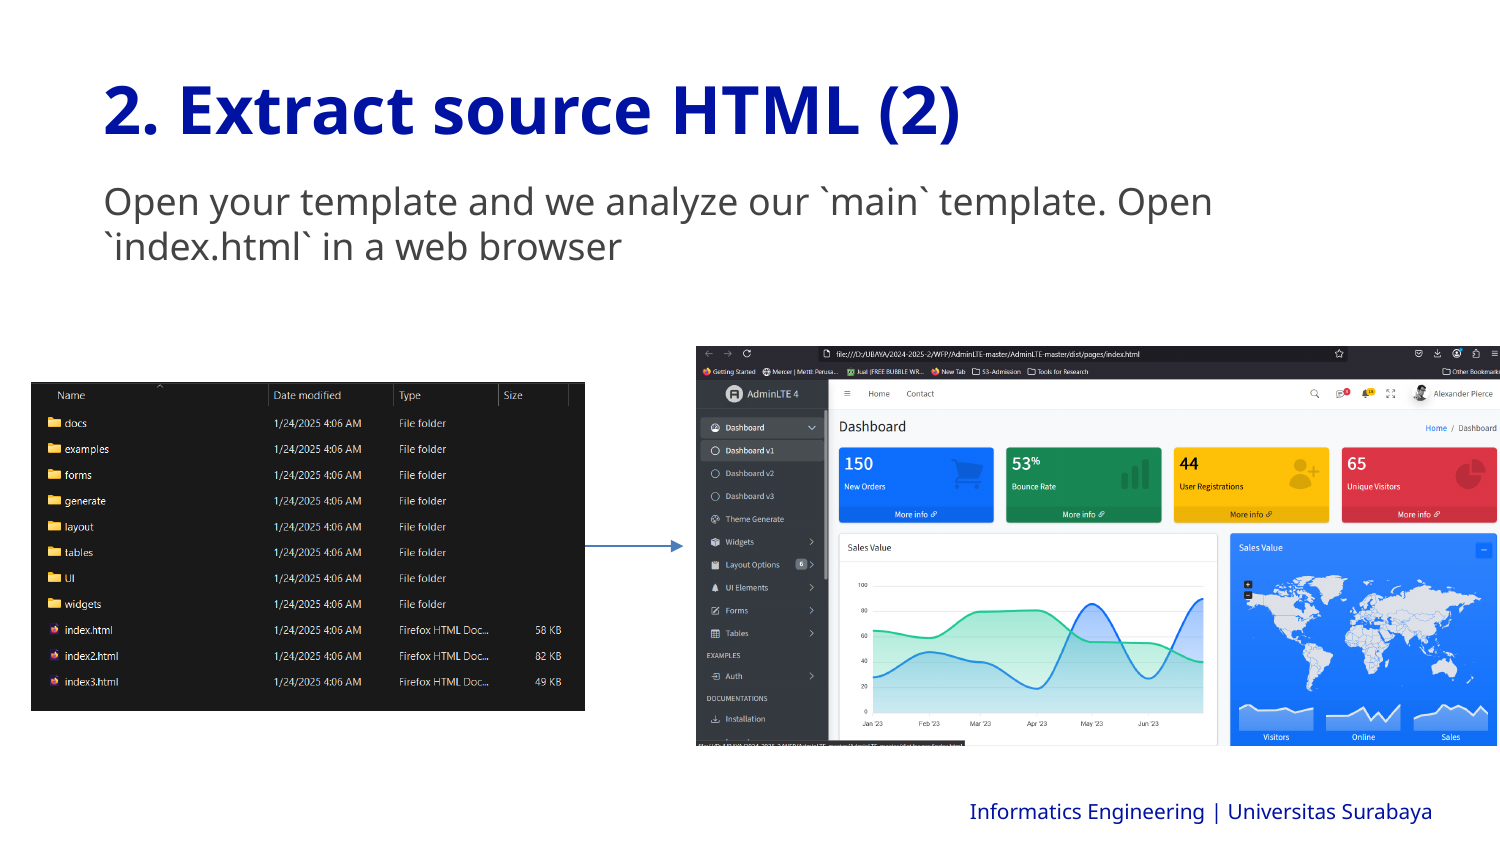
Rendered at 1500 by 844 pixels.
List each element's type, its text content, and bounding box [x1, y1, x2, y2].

picture [31, 381, 585, 711]
text_box Informatics Engineering | Universitas Surabaya [953, 791, 1448, 828]
title 2. Extract source HTML (2) [88, 12, 1080, 163]
picture [695, 346, 1500, 746]
list Open your template and we analyze our `main` template. Open `index.html` in a web browser [88, 162, 1402, 313]
